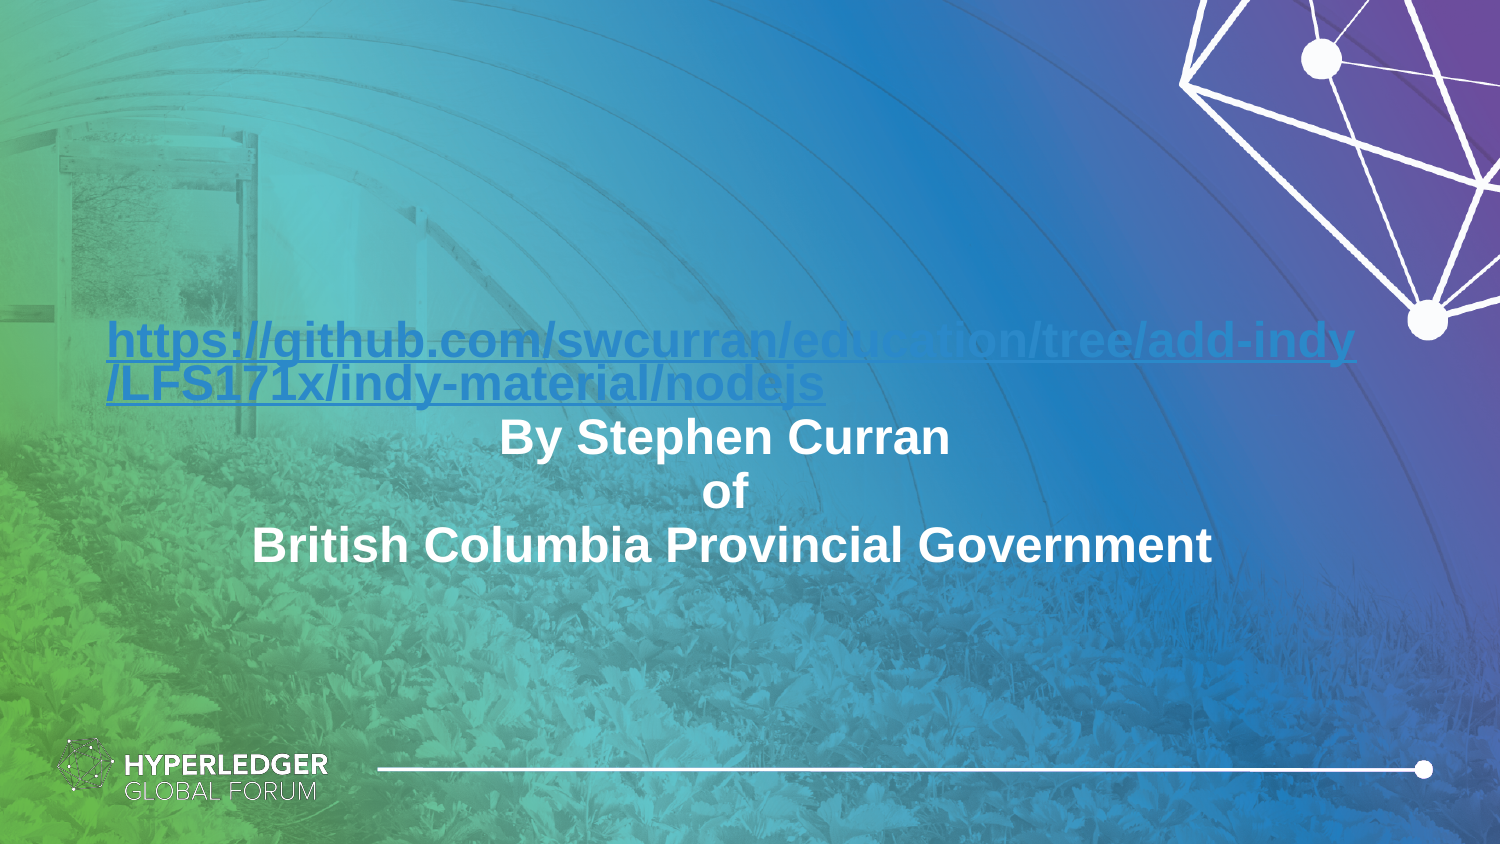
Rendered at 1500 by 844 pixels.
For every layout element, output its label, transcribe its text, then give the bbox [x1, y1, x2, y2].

subtitle https://github.com/swcurran/education/tree/add-indy/LFS171x/indy-material/nodejs By Stephen Curran of British Columbia Provincial Government [106, 369, 1359, 475]
picture [0, 0, 1500, 844]
